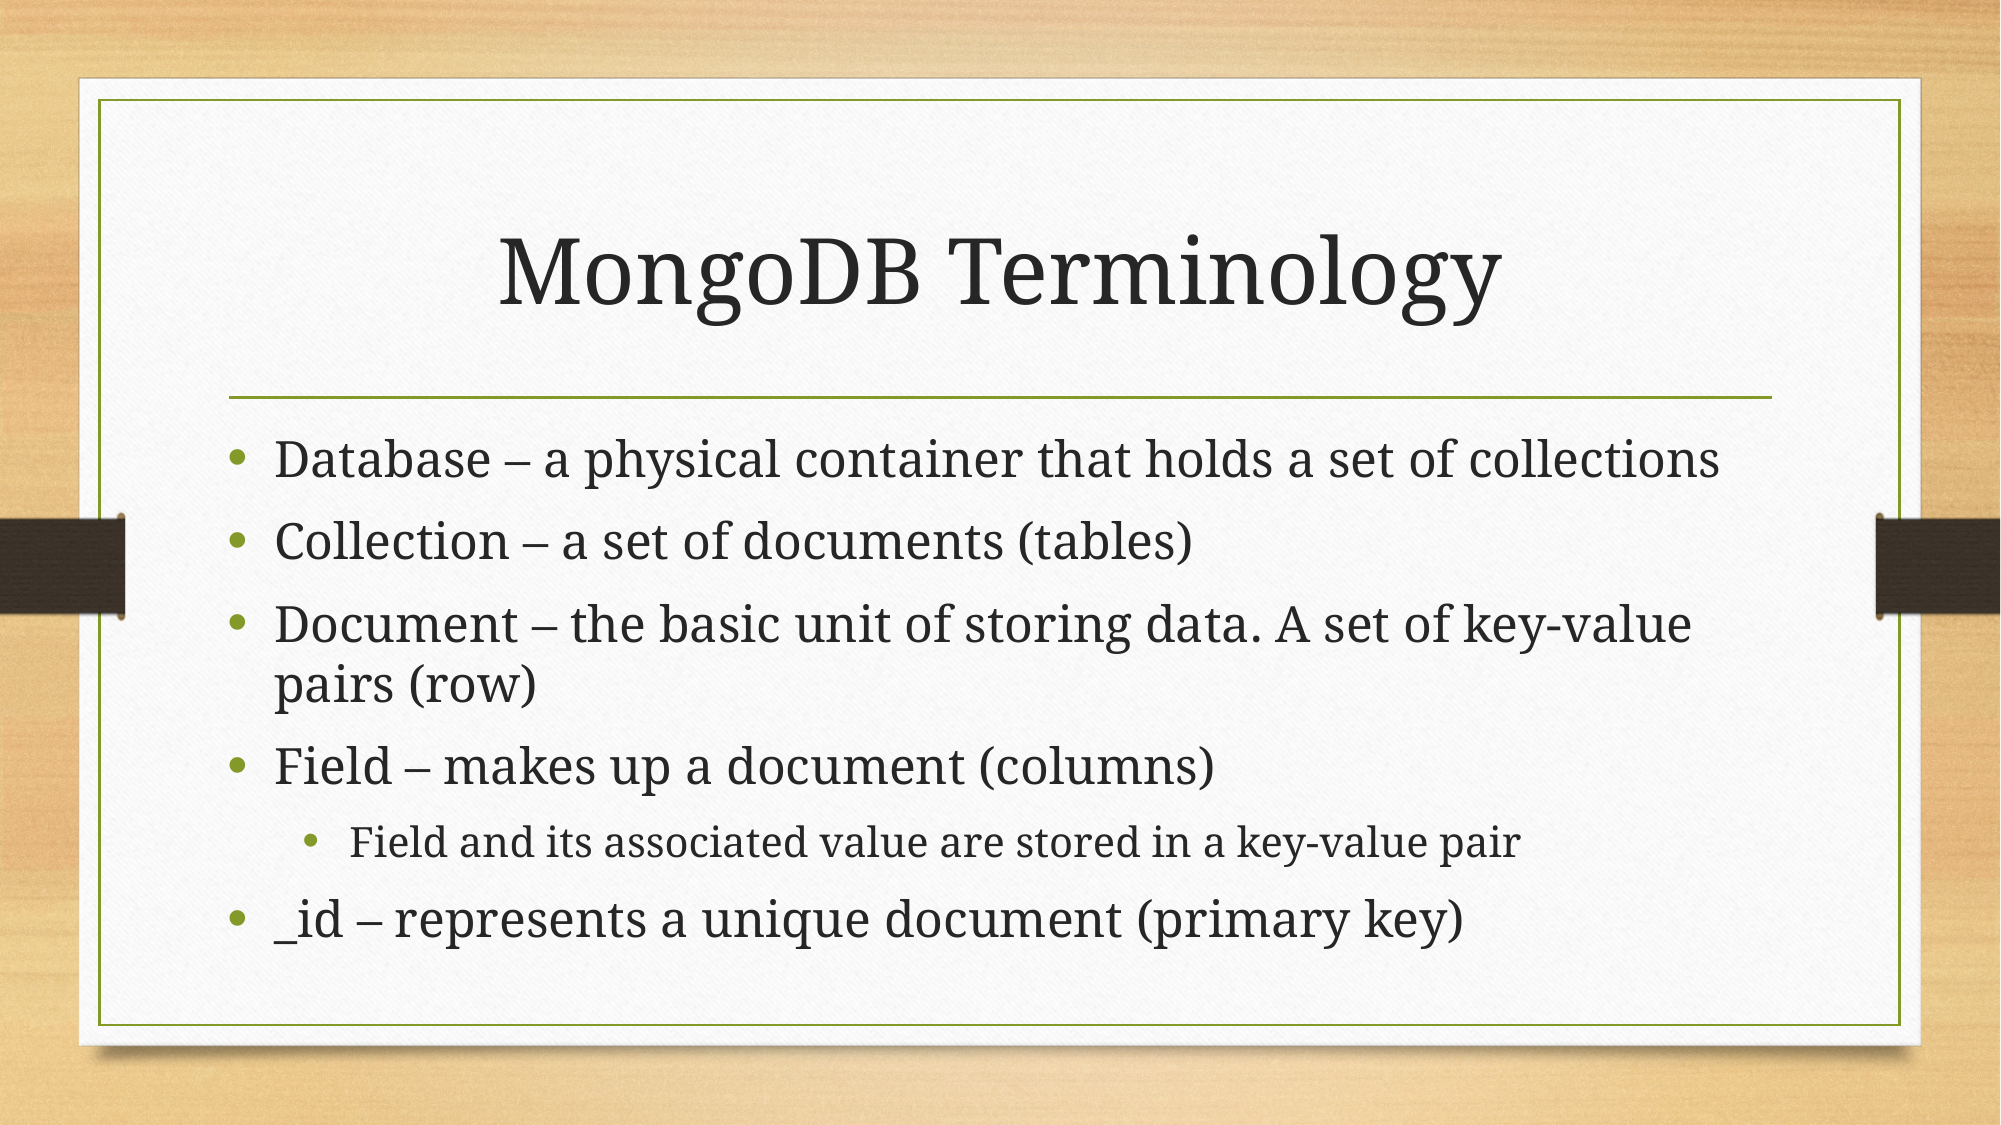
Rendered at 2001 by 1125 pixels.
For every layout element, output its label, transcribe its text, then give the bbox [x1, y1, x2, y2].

picture [0, 0, 2001, 1125]
list Database – a physical container that holds a set of collections Collection – a set of documents (tables) Document – the basic unit of storing data. A set of key-value pairs (row) Field – makes up a document (columns) Field and its associated value are stored in a key-value pair _id – represents a unique document (primary key) [212, 419, 1788, 964]
title MongoDB Terminology [212, 161, 1788, 375]
